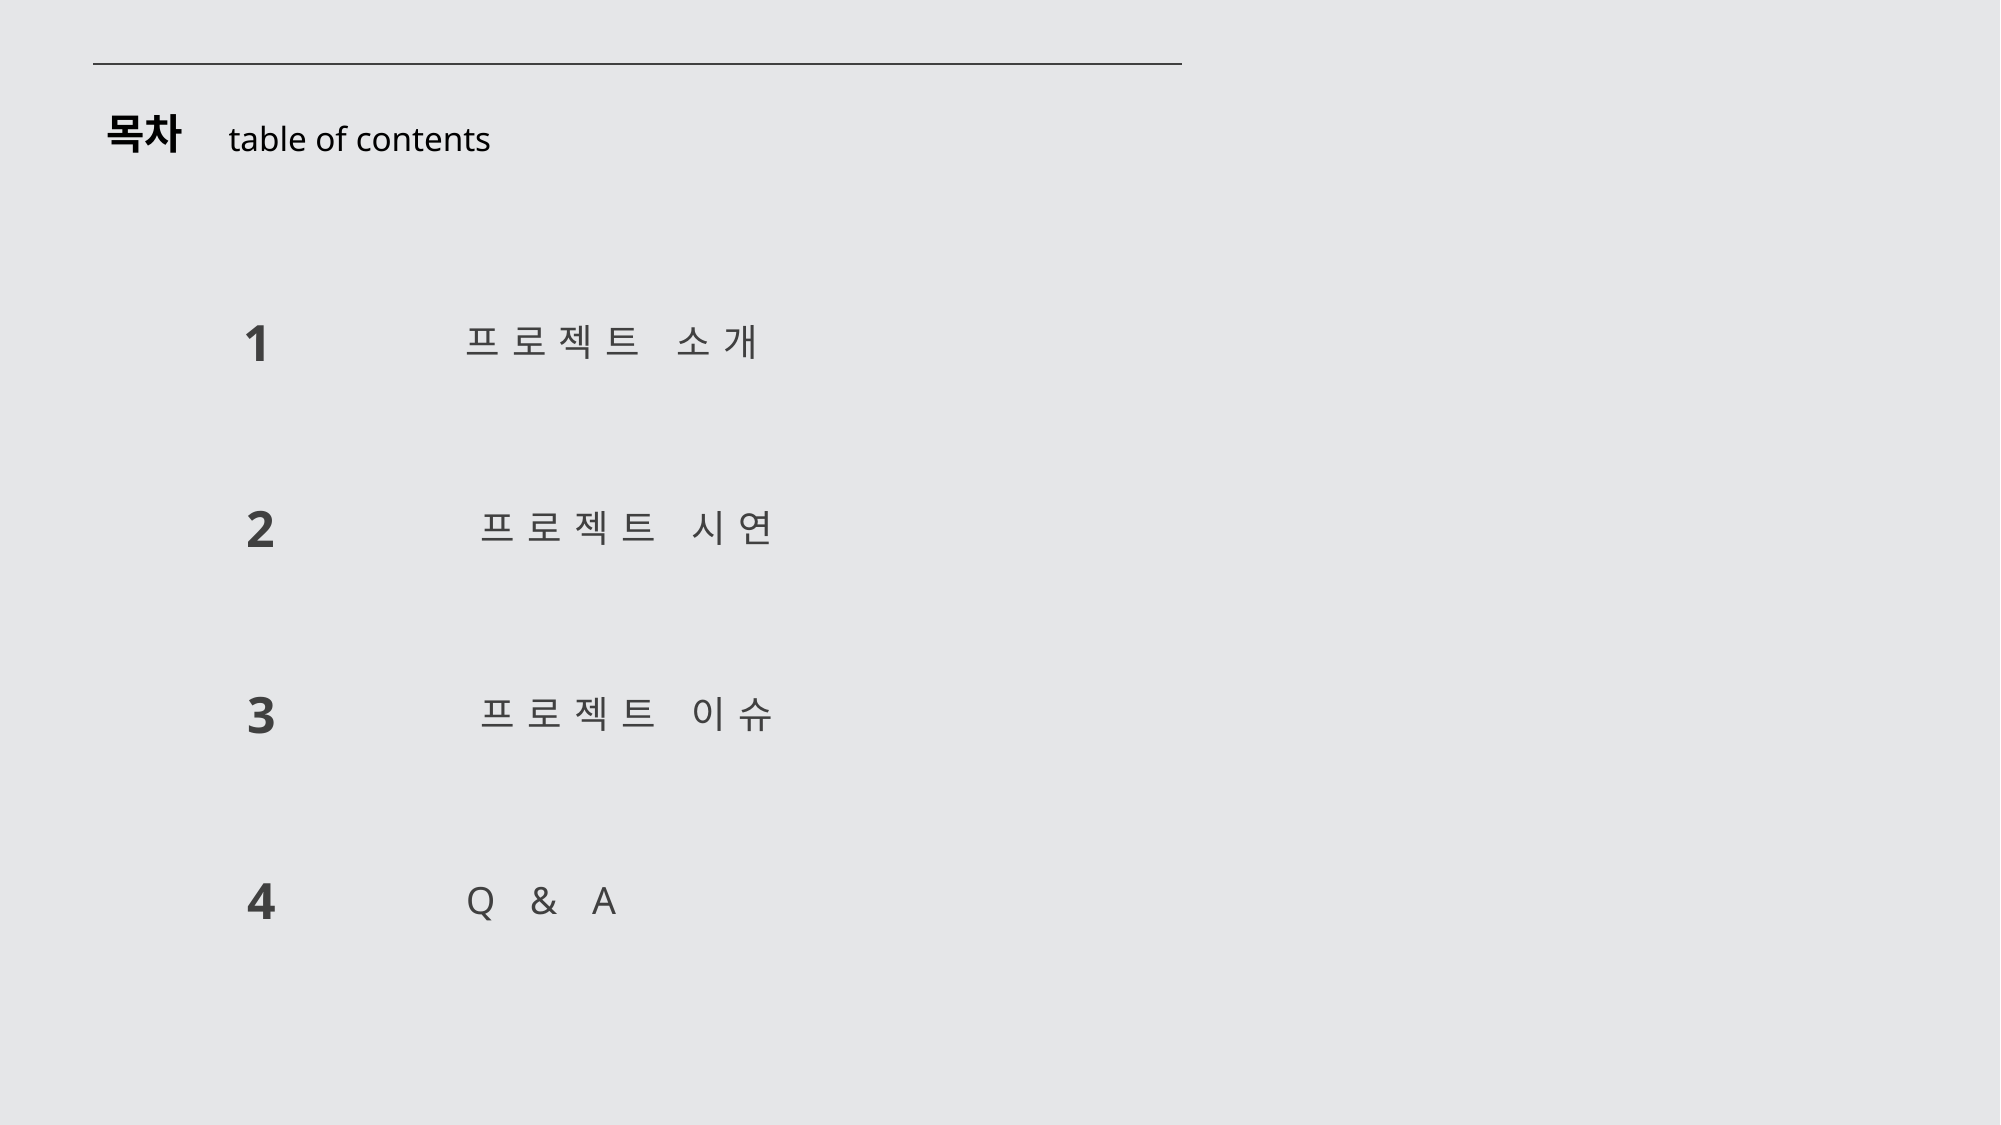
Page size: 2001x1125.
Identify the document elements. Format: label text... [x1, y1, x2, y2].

text_box 3 [232, 676, 291, 751]
text_box 2 [231, 489, 291, 565]
text_box 프로젝트 시연 [465, 497, 788, 558]
text_box Q & A [451, 869, 632, 930]
text_box 목차 [91, 100, 198, 166]
text_box table of contents [213, 110, 507, 166]
text_box 프로젝트 이슈 [465, 683, 788, 744]
text_box 프로젝트 소개 [450, 311, 773, 371]
text_box 1 [228, 303, 287, 379]
text_box 4 [233, 862, 292, 937]
